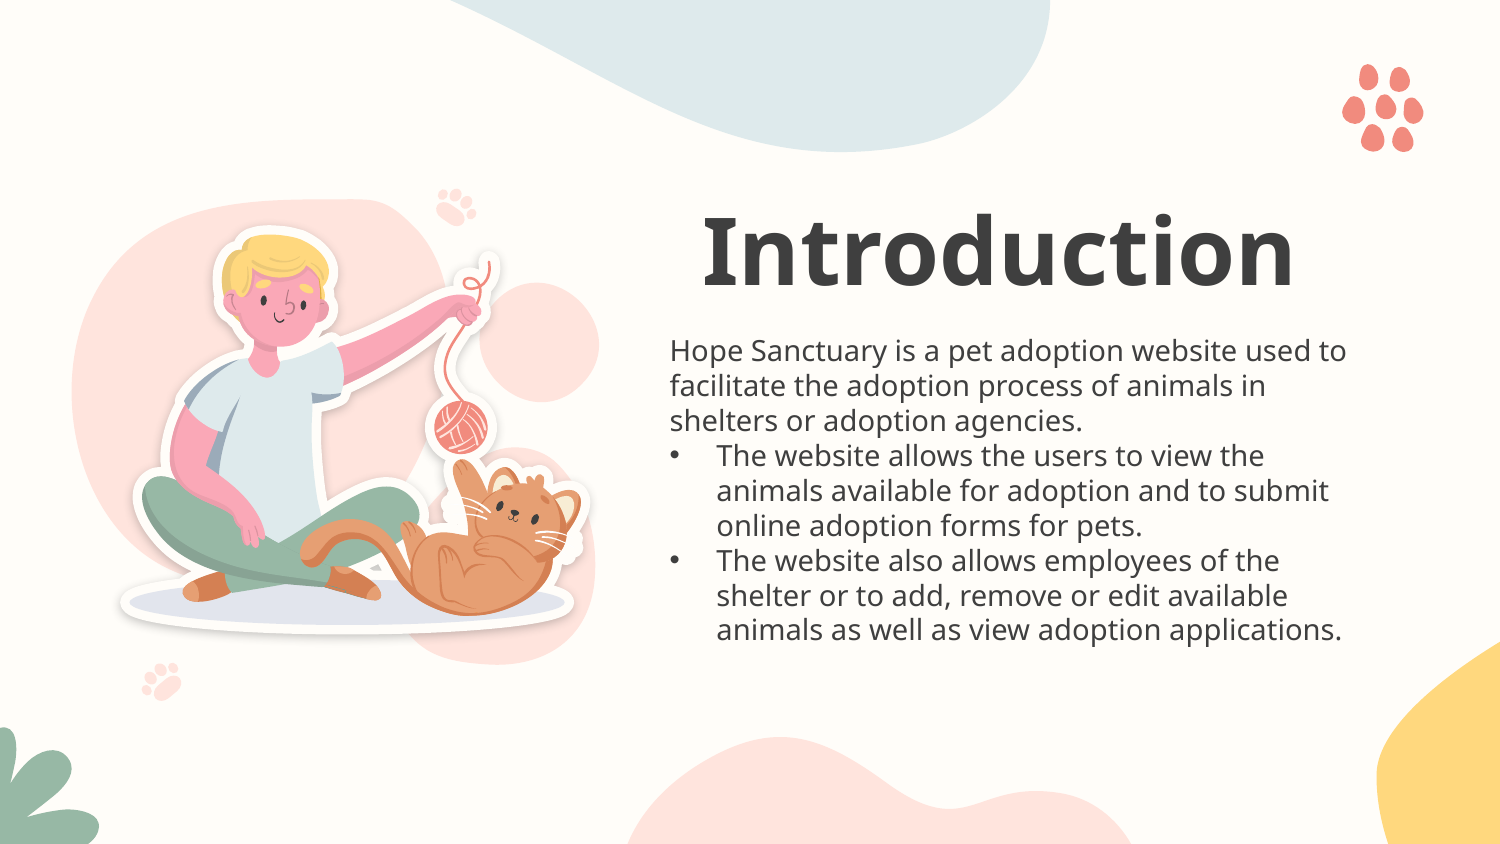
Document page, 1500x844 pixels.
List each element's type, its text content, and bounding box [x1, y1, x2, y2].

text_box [129, 234, 582, 626]
title Introduction [617, 178, 1382, 317]
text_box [49, 198, 625, 665]
subtitle Hope Sanctuary is a pet adoption website used to facilitate the adoption process of animals in shelters or adoption agencies. The website allows the users to view the animals available for adoption and to submit online adoption forms for pets. The website also allows employees of the shelter or to add, remove or edit available animals as well as view adoption applications. [654, 281, 1376, 698]
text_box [432, 189, 478, 225]
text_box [139, 664, 185, 699]
